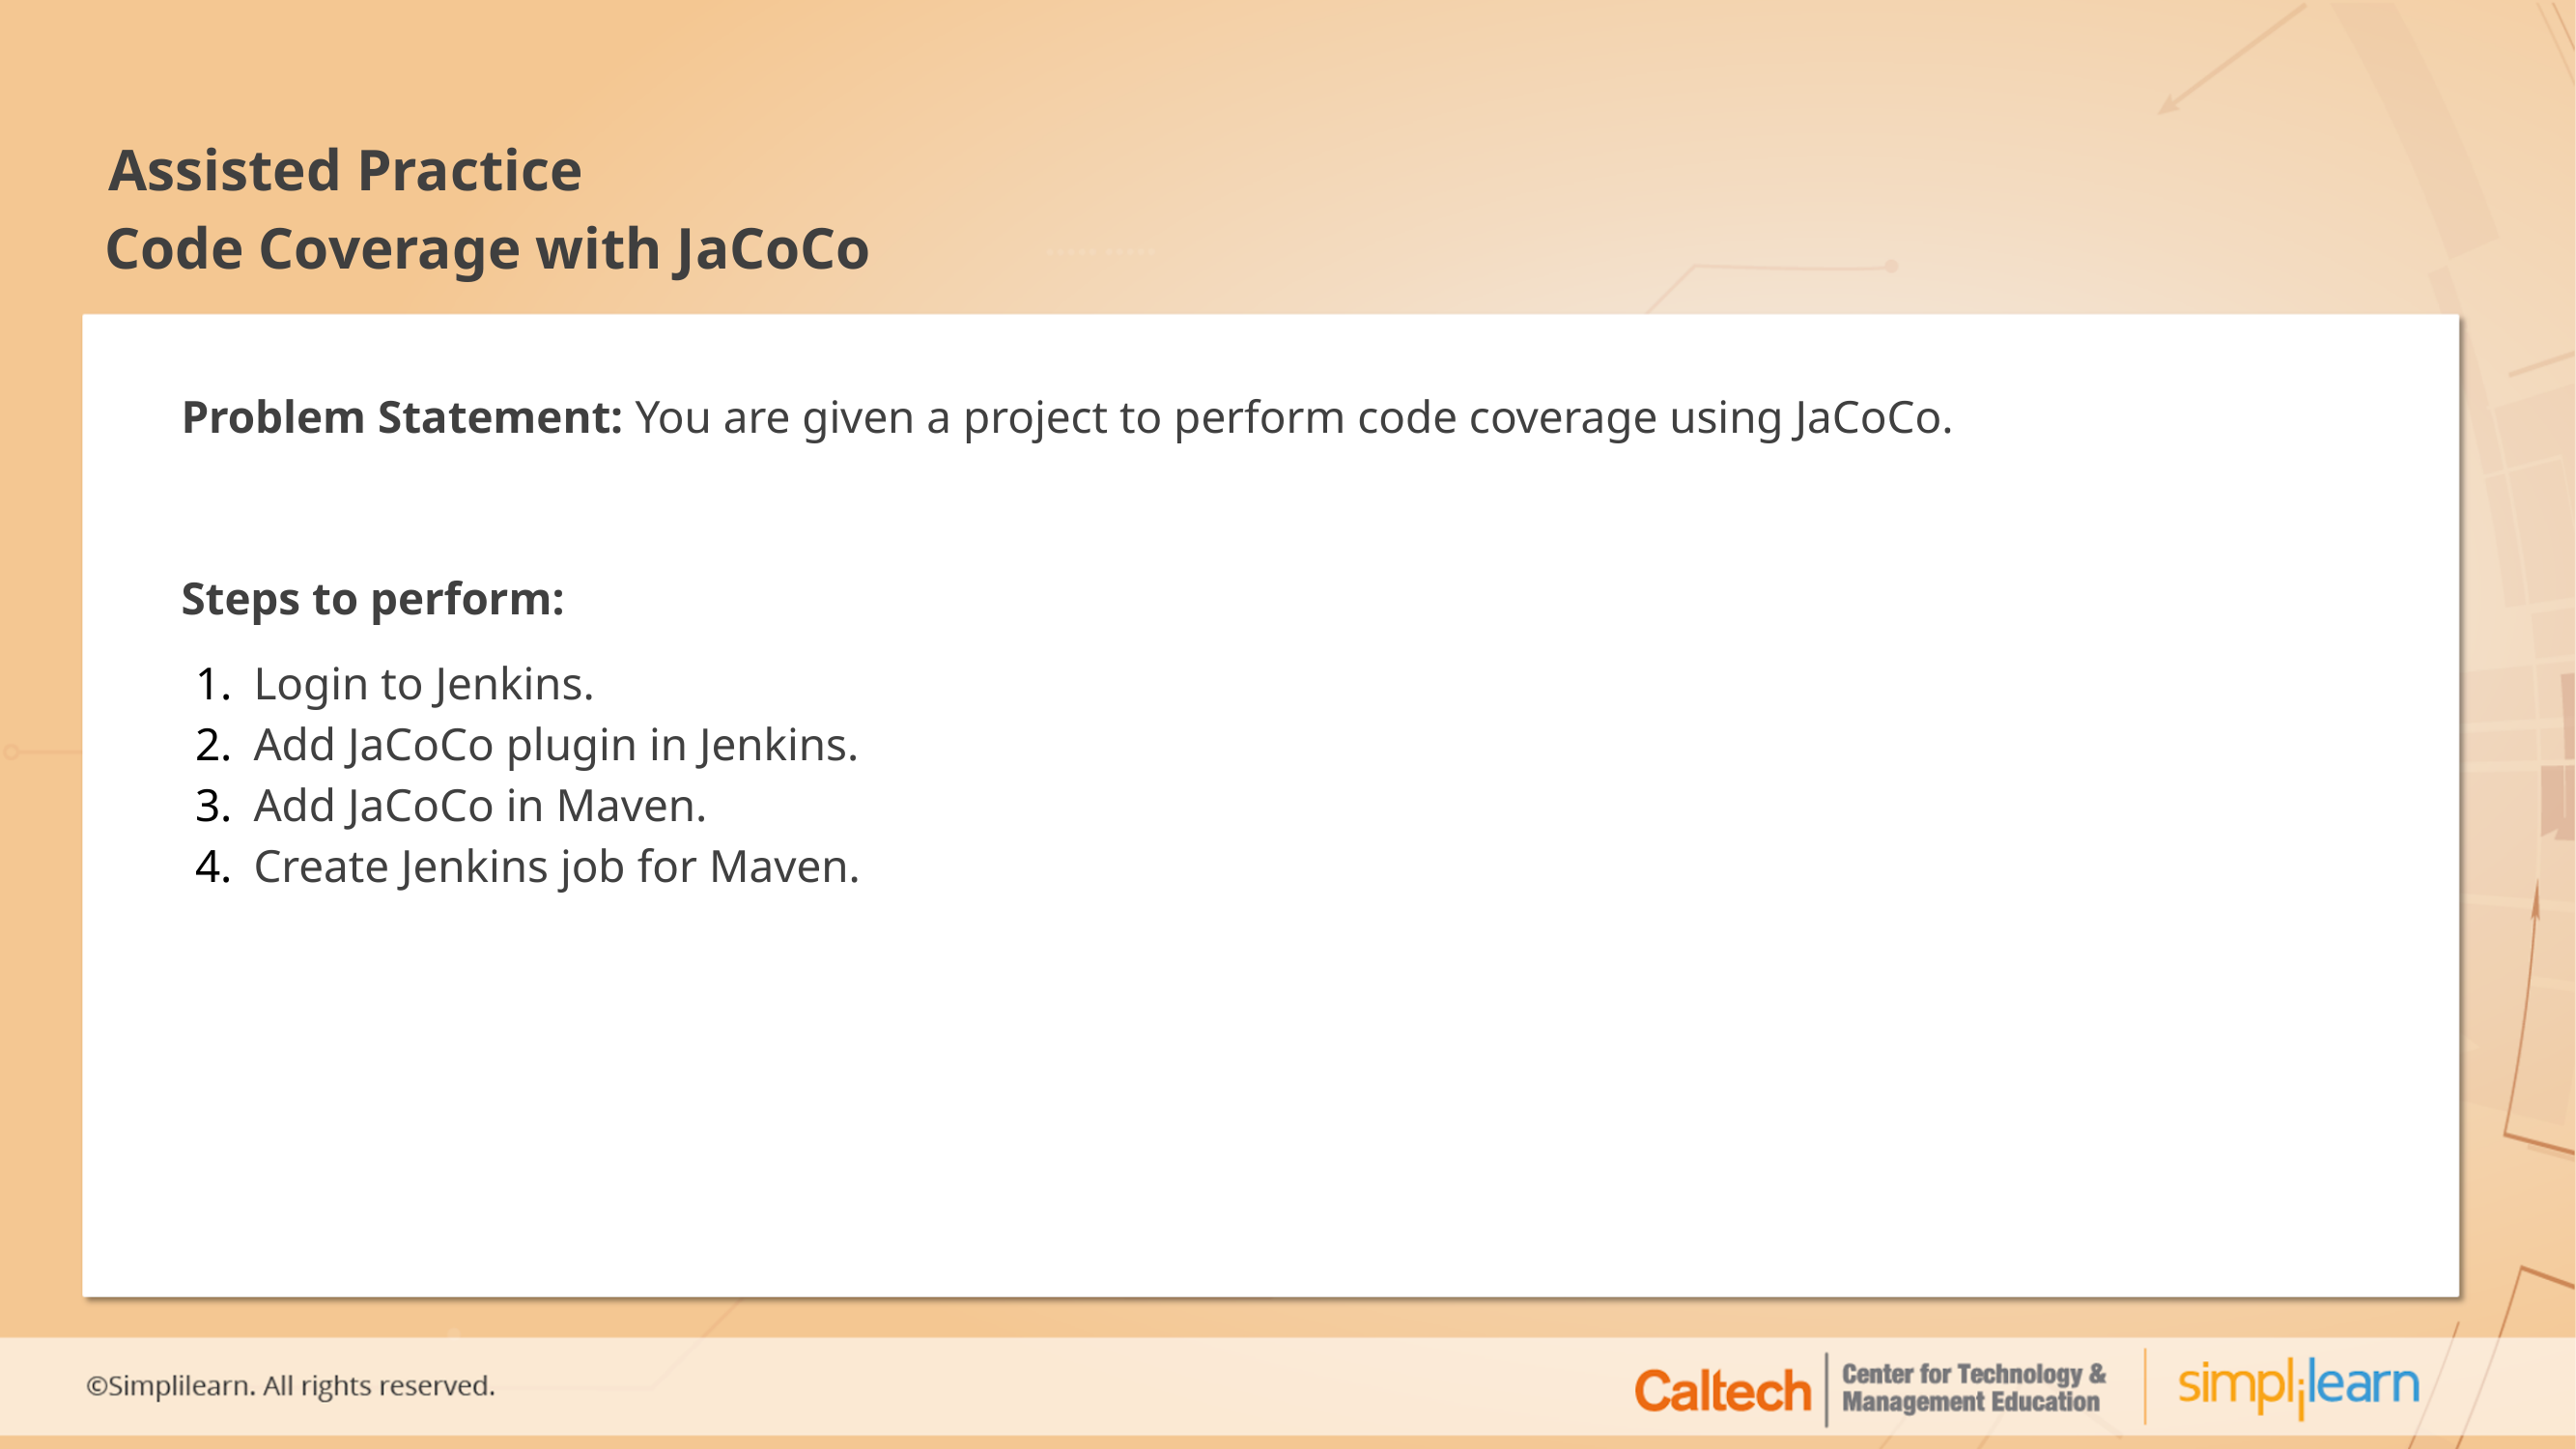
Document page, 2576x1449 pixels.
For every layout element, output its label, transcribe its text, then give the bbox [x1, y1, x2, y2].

list Problem Statement: You are given a project to perform code coverage using JaCoCo. Steps to perform: Login to Jenkins. Add JaCoCo plugin in Jenkins. Add JaCoCo in Maven. Create Jenkins job for Maven. [166, 542, 2171, 746]
picture [0, 0, 2576, 1449]
title Code Coverage with JaCoCo [90, 197, 1781, 303]
